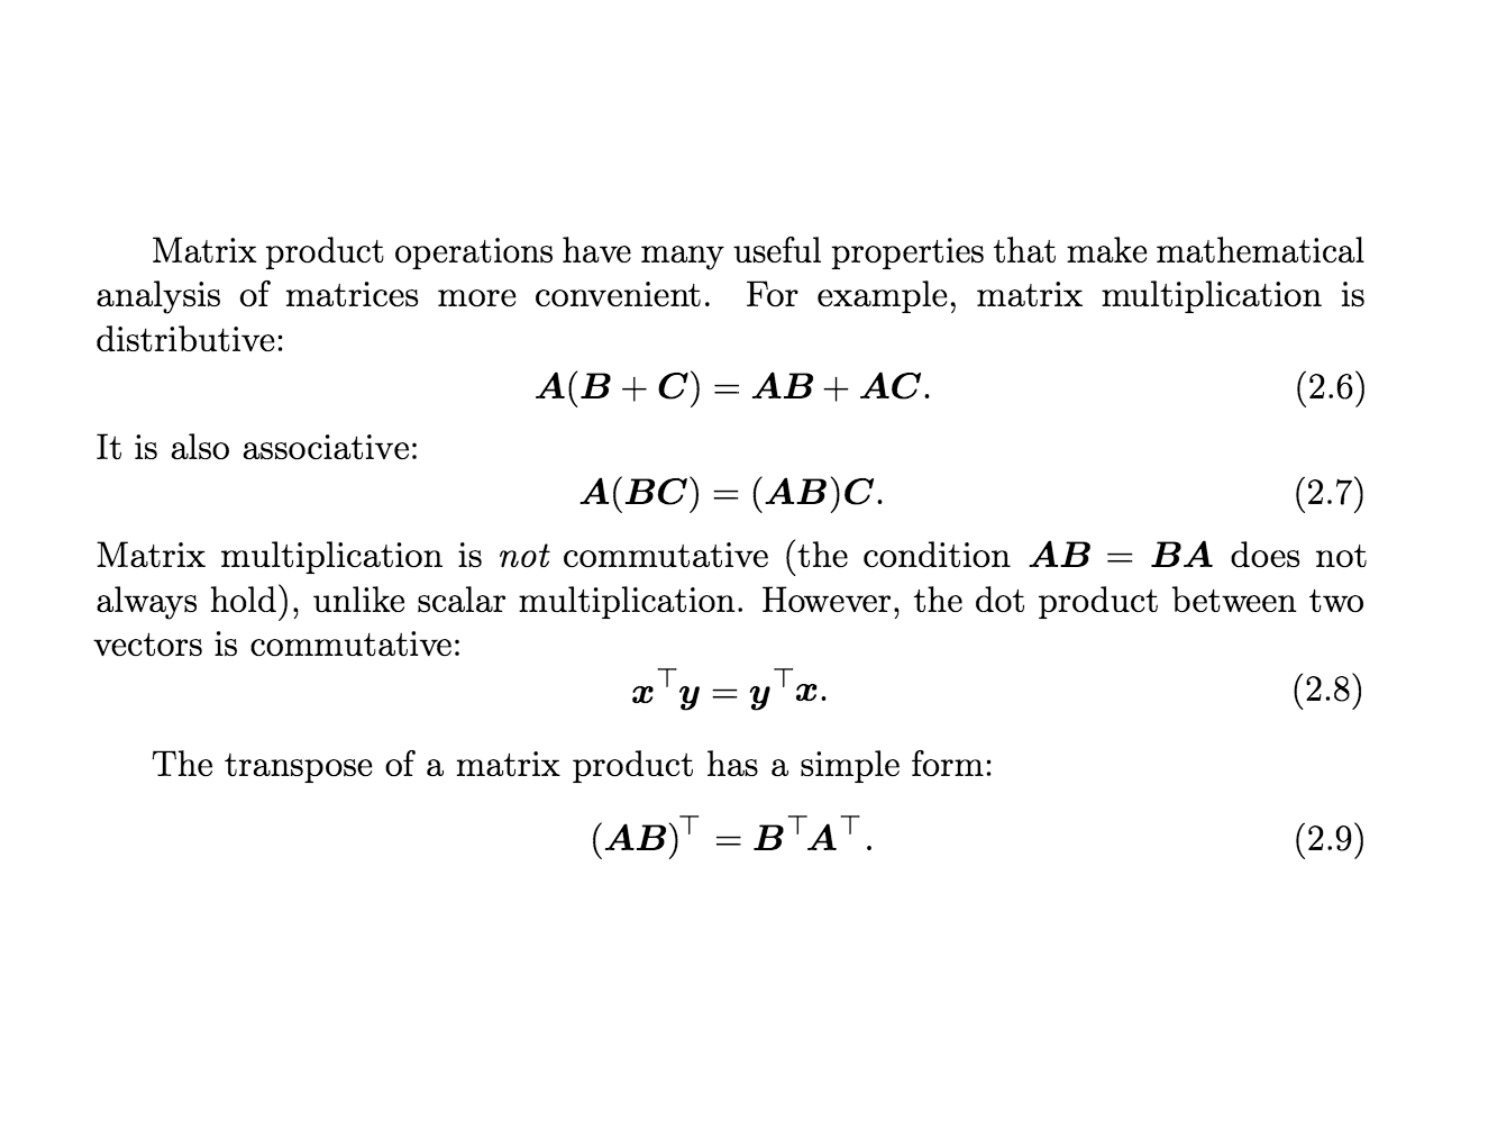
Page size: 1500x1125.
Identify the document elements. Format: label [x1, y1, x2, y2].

picture [71, 203, 1425, 885]
